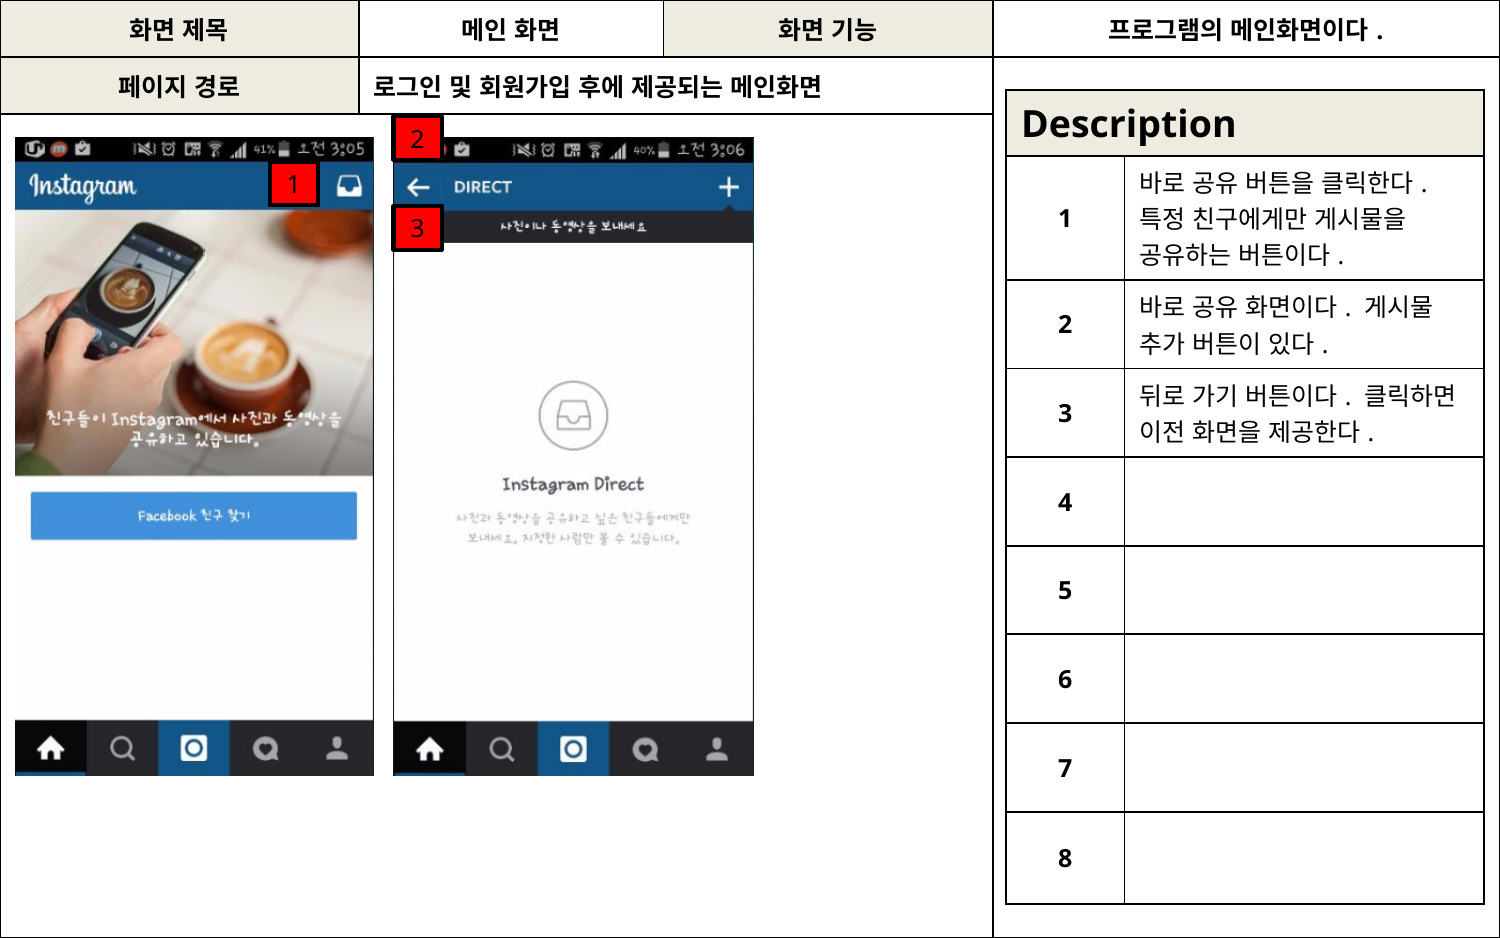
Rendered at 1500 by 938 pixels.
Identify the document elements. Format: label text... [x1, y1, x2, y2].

table_header 화면 기능 [664, 1, 992, 56]
table_cell 바로 공유 버튼을 클릭한다. 특정 친구에게만 게시물을 공유하는 버튼이다. [1125, 157, 1483, 279]
table_cell 8 [1007, 813, 1124, 903]
table_header Description [1007, 91, 1483, 155]
table_cell 3 [1007, 369, 1124, 456]
table_cell [994, 58, 1499, 937]
table_cell [1, 115, 992, 937]
table_cell 바로 공유 화면이다. 게시물 추가 버튼이 있다. [1125, 281, 1483, 368]
picture [14, 137, 375, 777]
table_cell 5 [1007, 547, 1124, 633]
table_header 프로그램의 메인화면이다. [994, 1, 1499, 56]
table_cell 6 [1007, 635, 1124, 722]
table_header 메인 화면 [360, 1, 663, 56]
table_cell 로그인 및 회원가입 후에 제공되는 메인화면 [360, 58, 992, 113]
table_cell [1125, 458, 1483, 545]
text_box 2 [391, 114, 444, 138]
table_cell 뒤로 가기 버튼이다. 클릭하면 이전 화면을 제공한다. [1125, 369, 1483, 456]
picture [393, 137, 754, 777]
table_cell 1 [1007, 157, 1124, 279]
table_cell 4 [1007, 458, 1124, 545]
table_cell [1125, 547, 1483, 633]
table_cell 7 [1007, 724, 1124, 811]
table_cell [1125, 635, 1483, 722]
table_cell 2 [1007, 281, 1124, 368]
table_cell 페이지 경로 [1, 58, 358, 113]
table_header 화면 제목 [1, 1, 358, 56]
table_cell [1125, 813, 1483, 903]
table_cell [1125, 724, 1483, 811]
